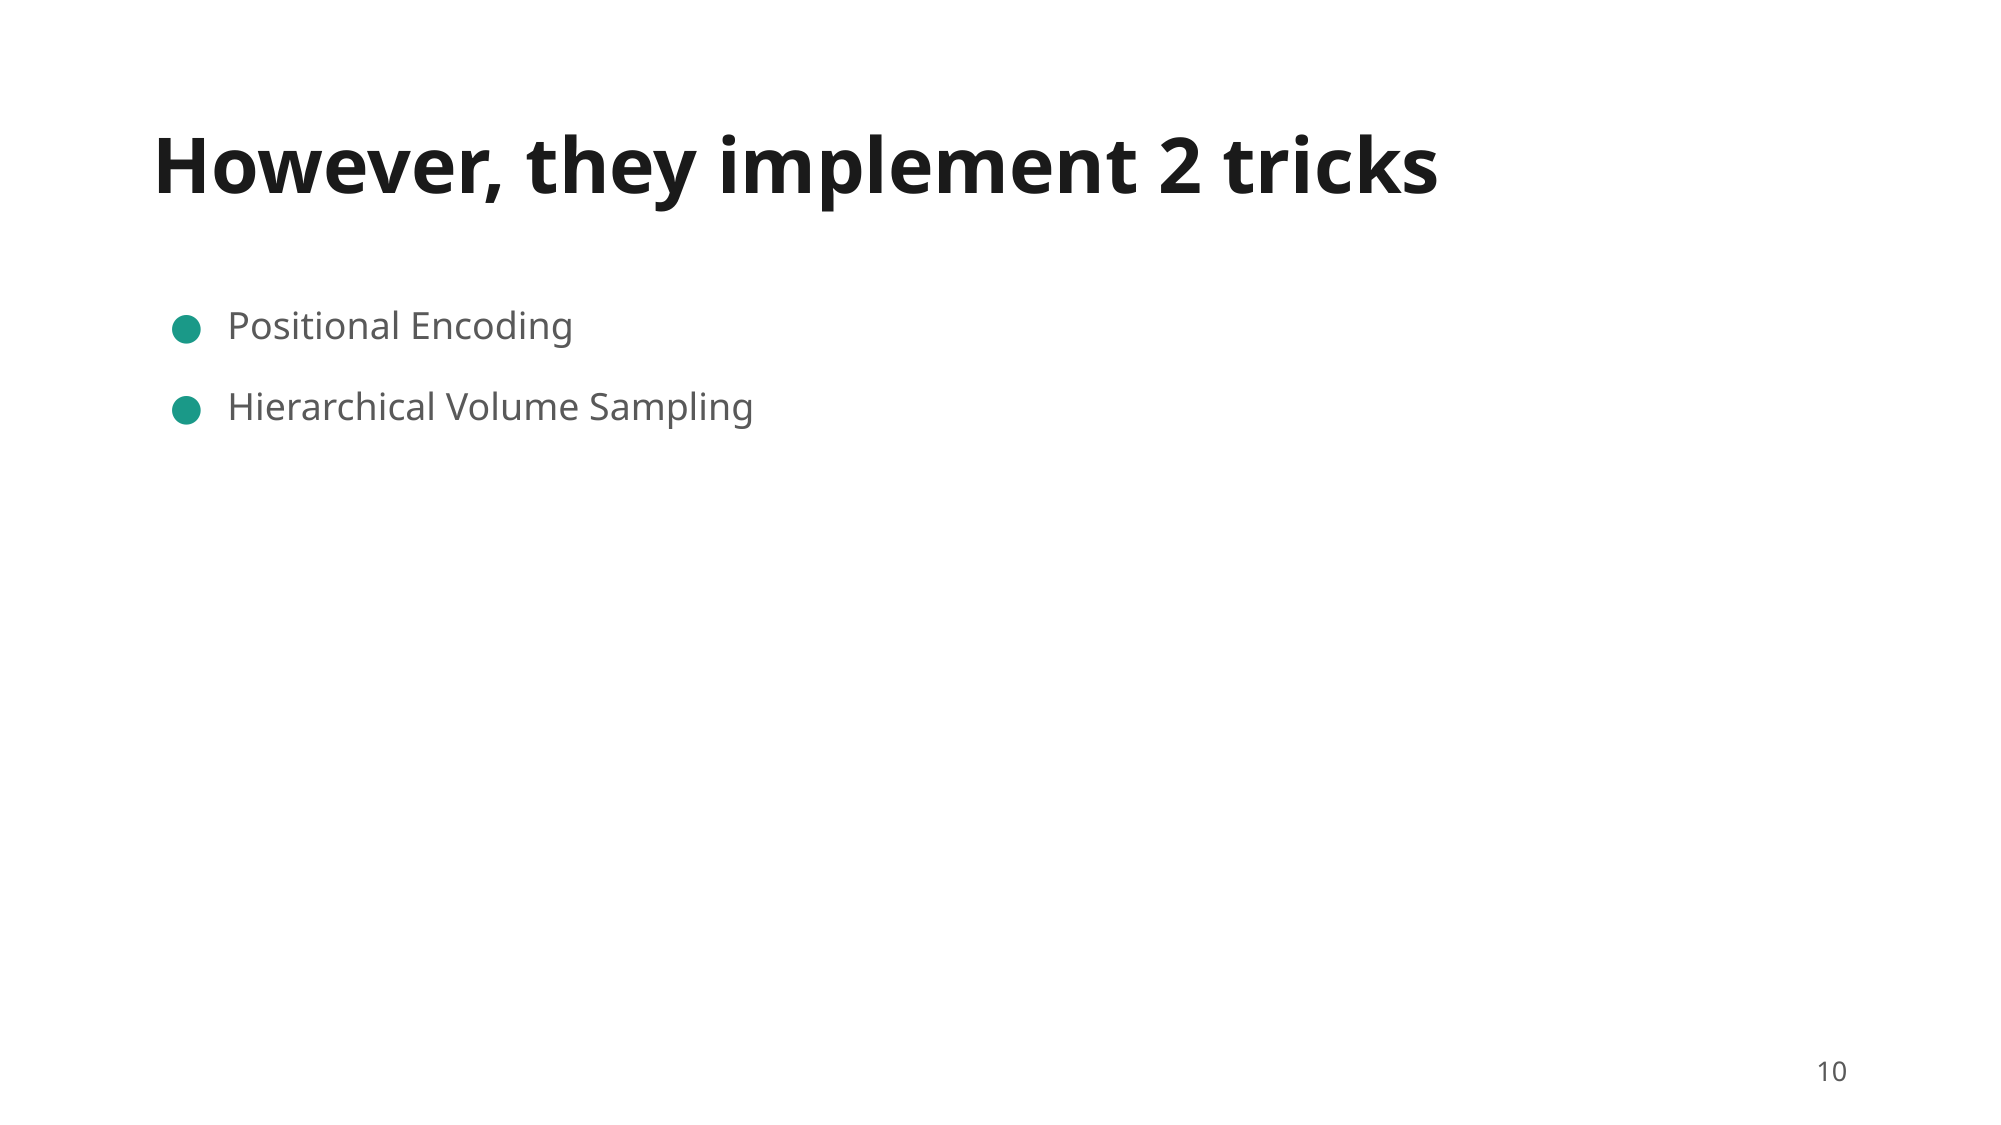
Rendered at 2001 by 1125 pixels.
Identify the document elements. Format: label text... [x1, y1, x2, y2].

slide_number ‹#› [1412, 1042, 1863, 1103]
list Positional Encoding Hierarchical Volume Sampling [137, 299, 1863, 1014]
title However, they implement 2 tricks [137, 59, 1863, 278]
